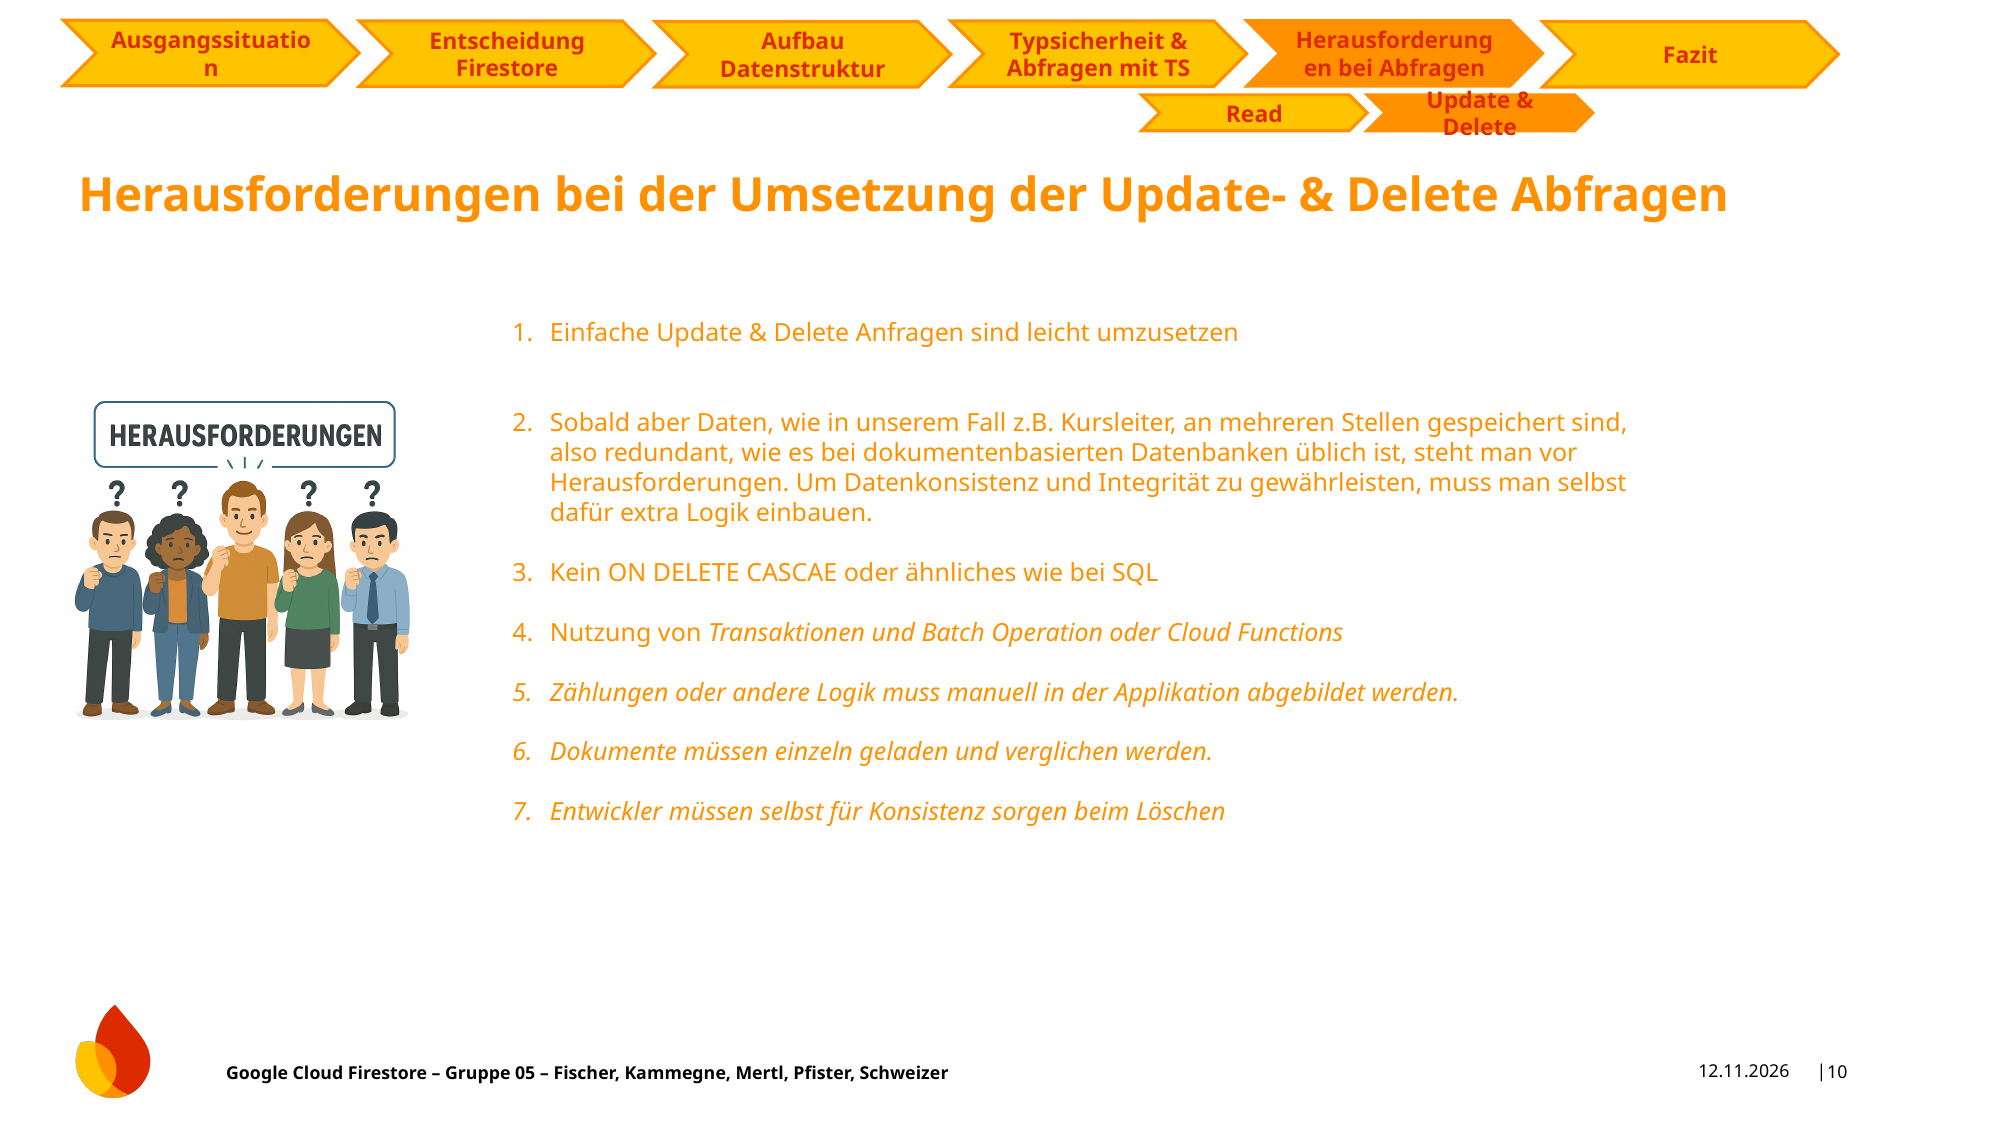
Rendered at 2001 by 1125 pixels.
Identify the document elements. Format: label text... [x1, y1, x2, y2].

slide_number 10 [1797, 1042, 1863, 1103]
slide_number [1683, 1041, 1863, 1102]
title Herausforderungen bei der Umsetzung der Update- & Delete Abfragen [63, 140, 1789, 253]
text_box Einfache Update & Delete Anfragen sind leicht umzusetzen Sobald aber Daten, wie in unserem Fall z.B. Kursleiter, an mehreren Stellen gespeichert sind, also redundant, wie es bei dokumentenbasierten Datenbanken üblich ist, steht man vor Herausforderungen. Um Datenkonsistenz und Integrität zu gewährleisten, muss man selbst dafür extra Logik einbauen. Kein ON DELETE CASCAE oder ähnliches wie bei SQL Nutzung von Transaktionen und Batch Operation oder Cloud Functions Zählungen oder andere Logik muss manuell in der Applikation abgebildet werden. Dokumente müssen einzeln geladen und verglichen werden. Entwickler müssen selbst für Konsistenz sorgen beim Löschen [497, 309, 1684, 864]
footer Google Cloud Firestore – Gruppe 05 – Fischer, Kammegne, Mertl, Pfister, Schweizer [211, 1042, 1338, 1103]
picture [62, 380, 427, 745]
text_box Ausgangssituation [59, 18, 362, 88]
text_box Update & Delete [1363, 93, 1595, 133]
text_box Typsicherheit & Abfragen mit TS [947, 19, 1249, 89]
text_box Entscheidung Firestore [355, 19, 658, 89]
picture [62, 1000, 164, 1102]
text_box Fazit [1538, 19, 1841, 89]
text_box Herausforderungen bei Abfragen [1242, 19, 1545, 88]
text_box Read [1137, 93, 1370, 133]
text_box Aufbau Datenstruktur [651, 19, 954, 89]
